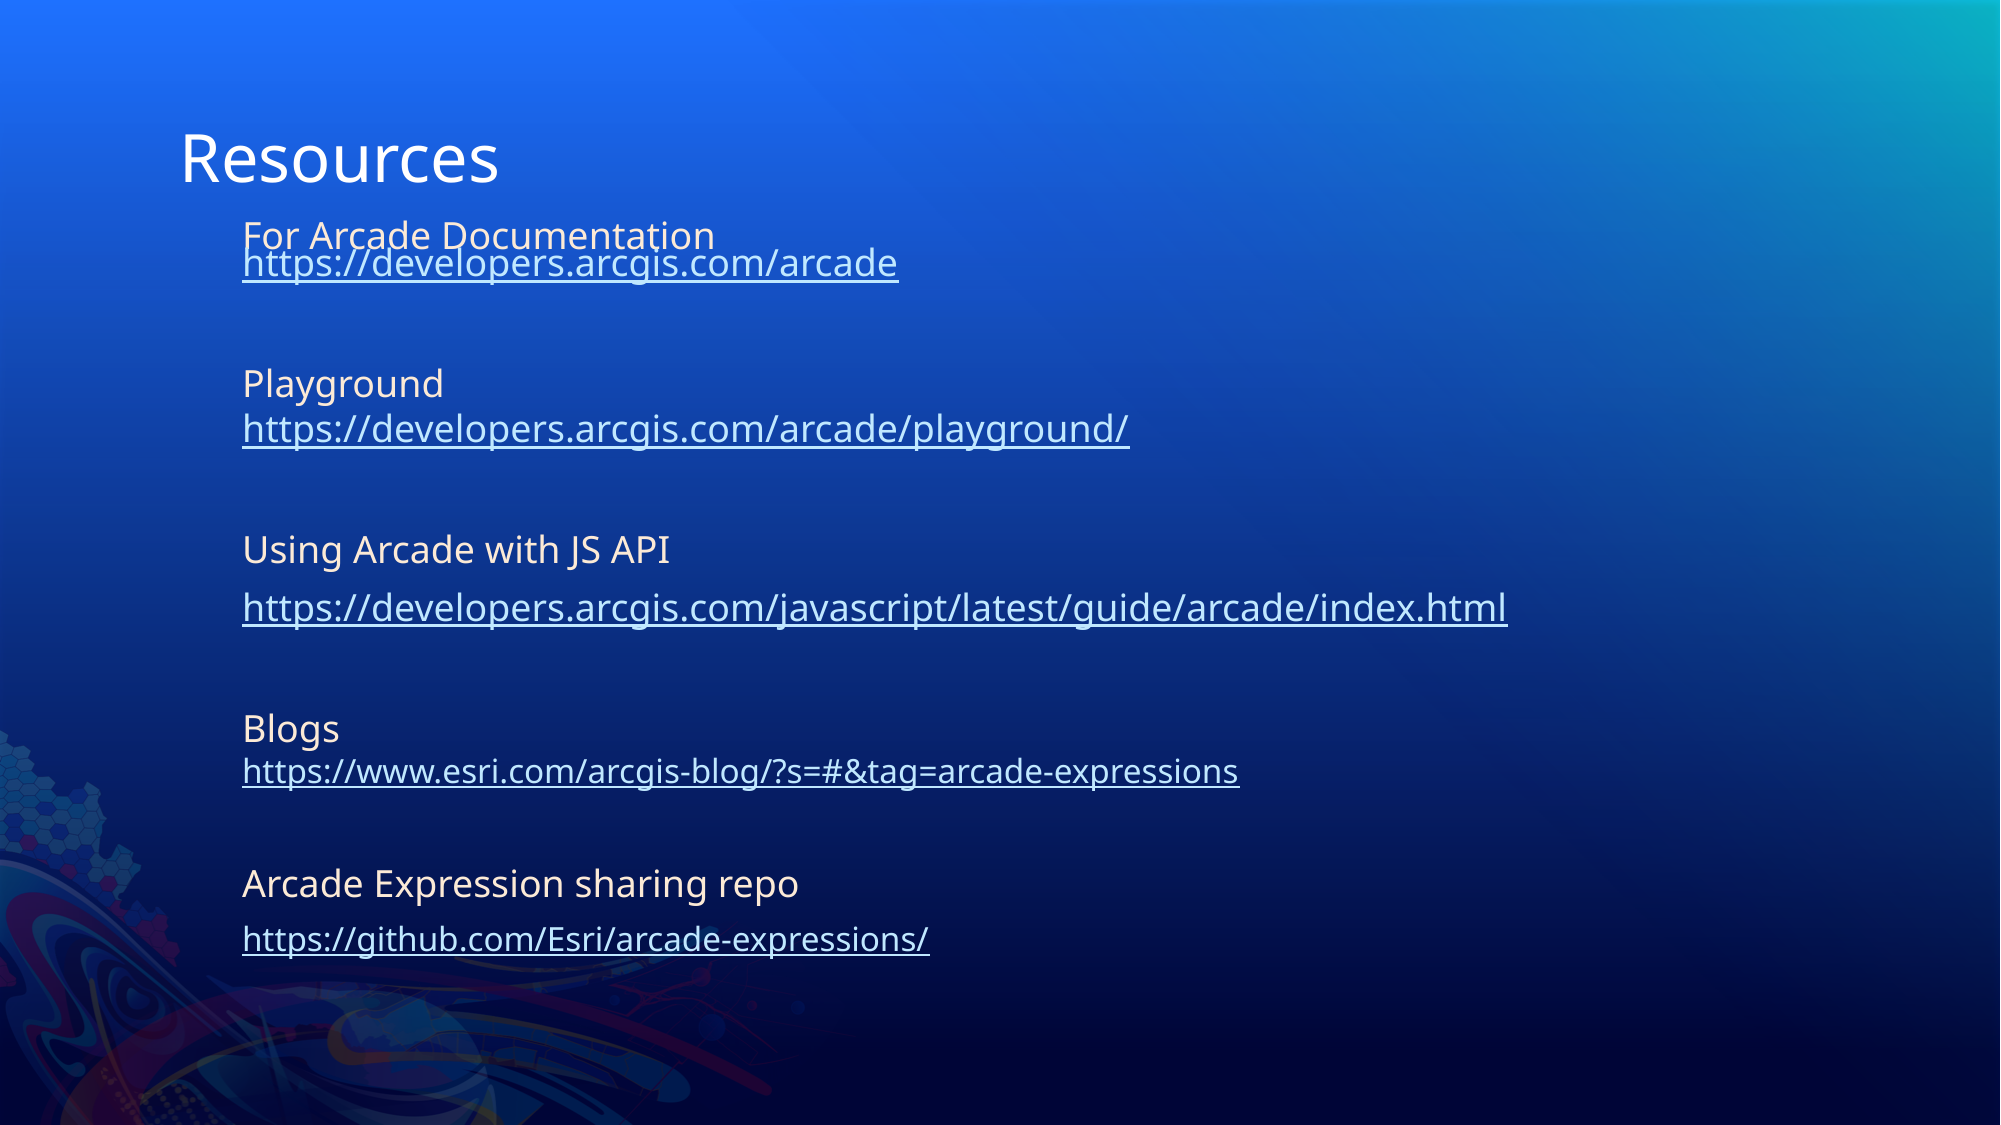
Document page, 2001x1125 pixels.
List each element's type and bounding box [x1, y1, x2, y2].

text_box [0, 0, 2000, 1125]
